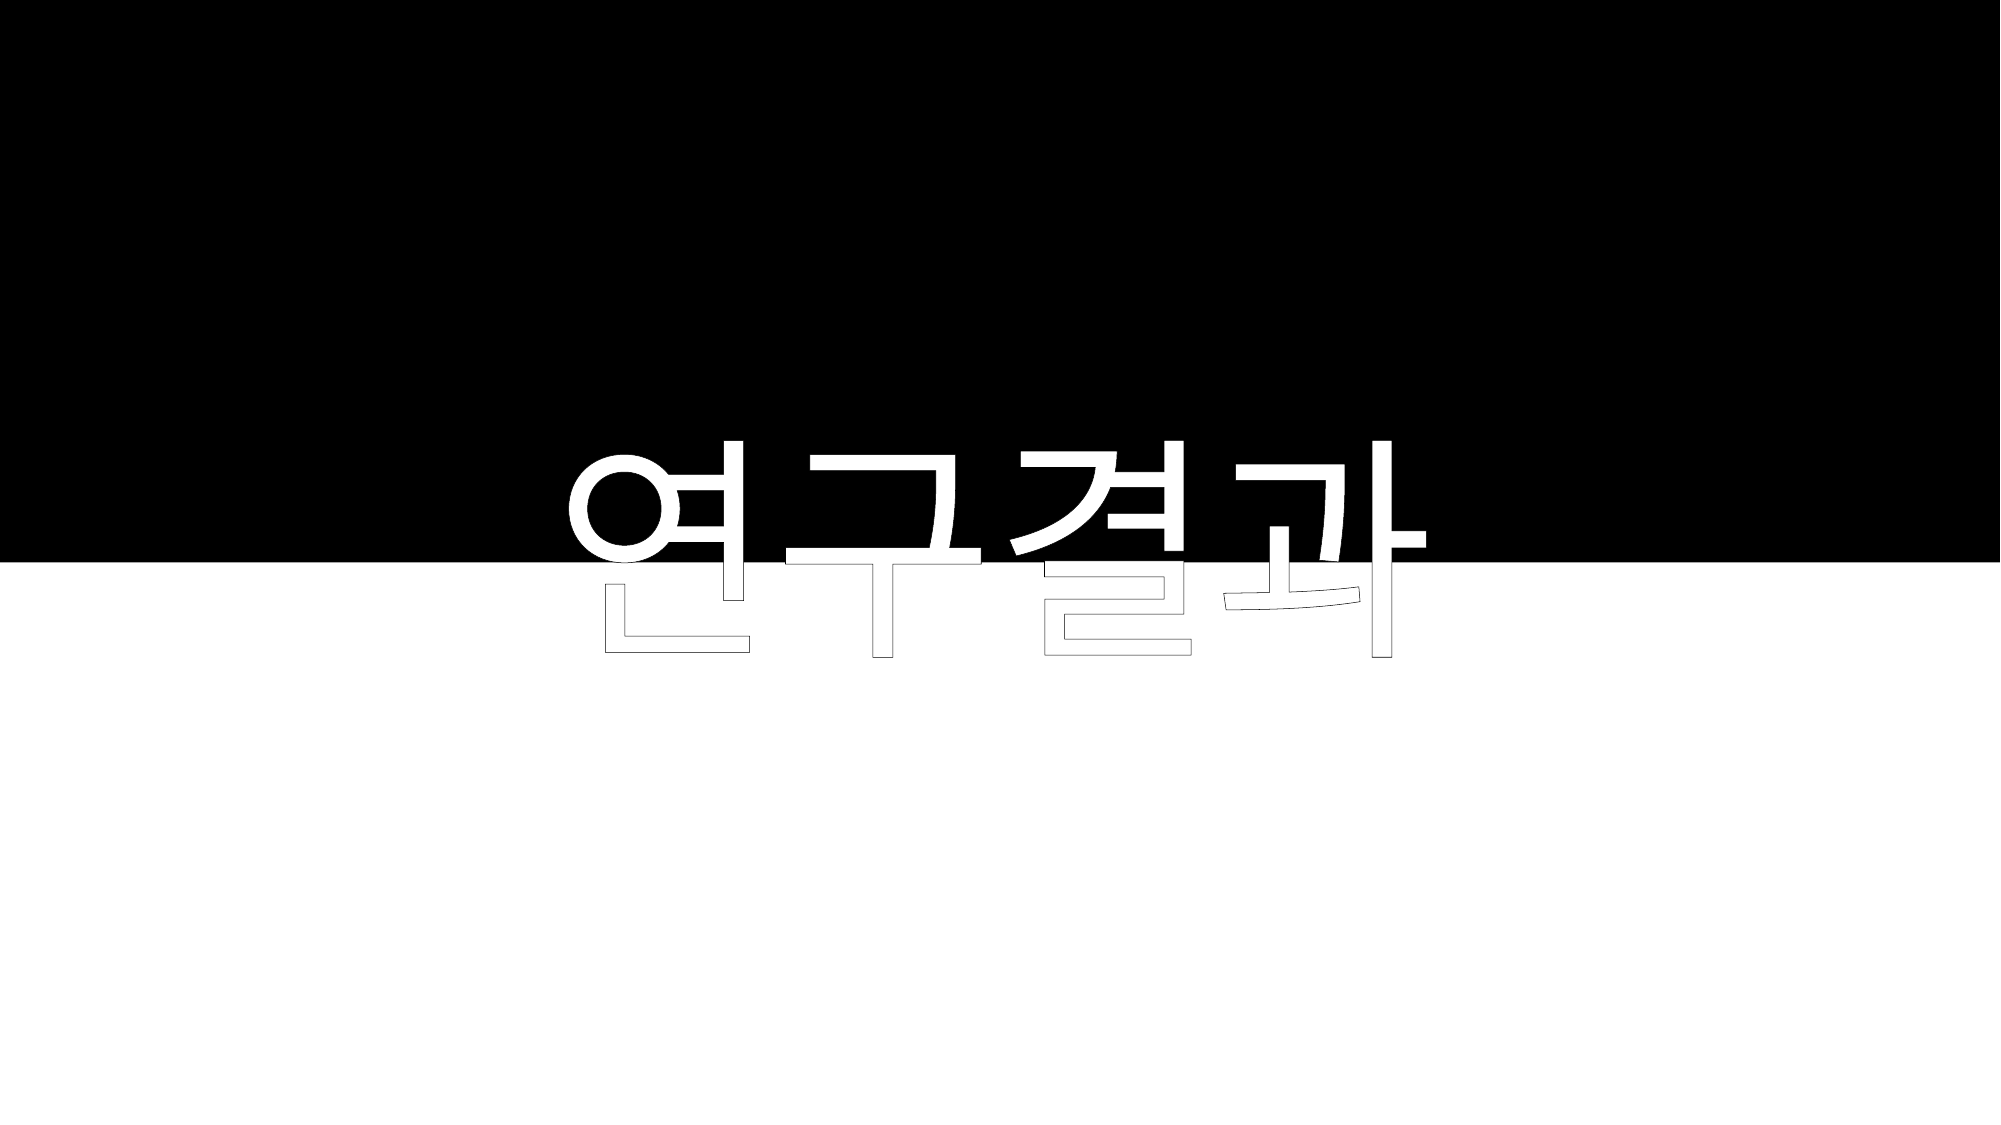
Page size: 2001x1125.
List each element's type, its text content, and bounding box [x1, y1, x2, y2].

text_box 연구결과 [538, 391, 1450, 694]
text_box [0, 0, 2000, 563]
